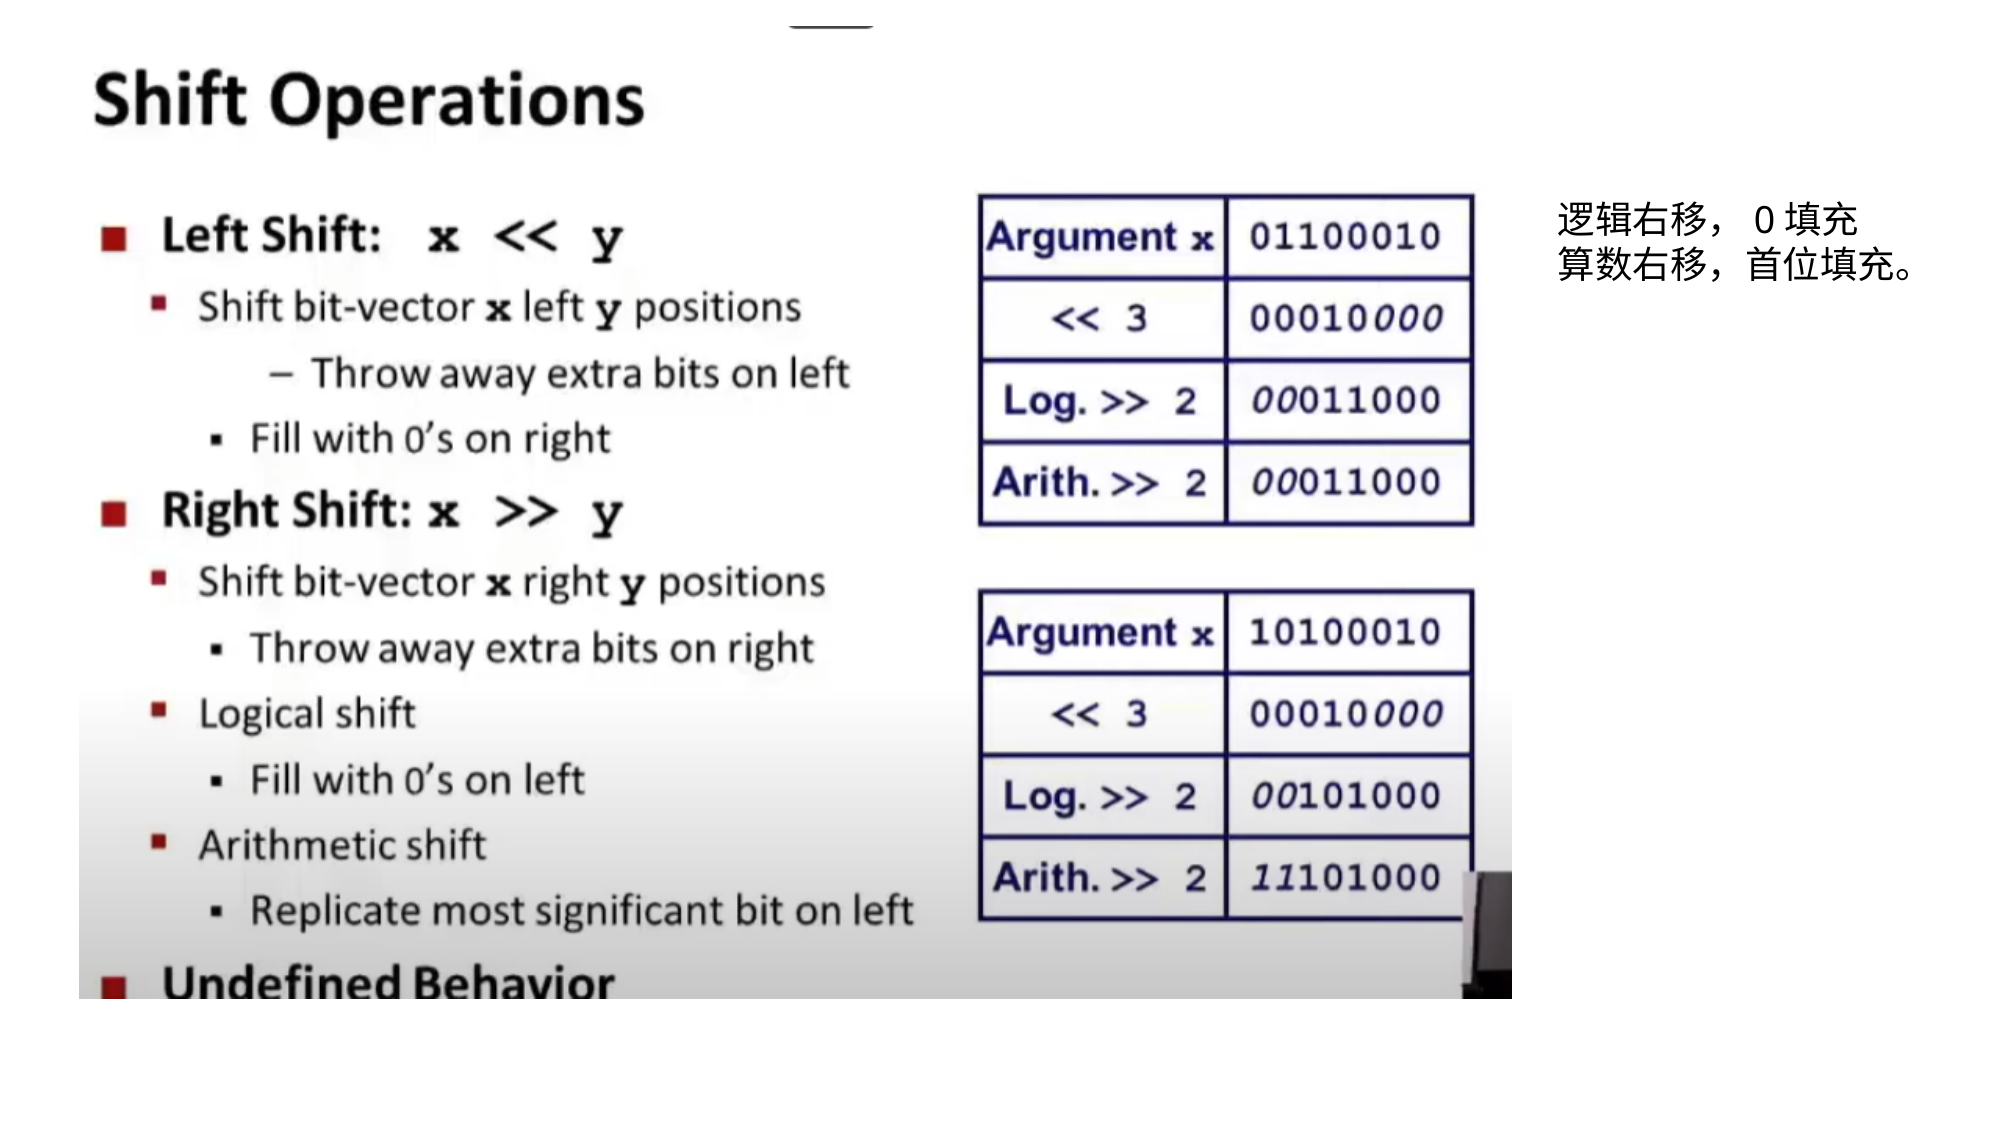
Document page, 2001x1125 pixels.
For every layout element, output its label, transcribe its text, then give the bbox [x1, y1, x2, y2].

text_box 逻辑右移，0填充 算数右移，首位填充。 [1542, 188, 1943, 293]
picture [79, 26, 1512, 999]
